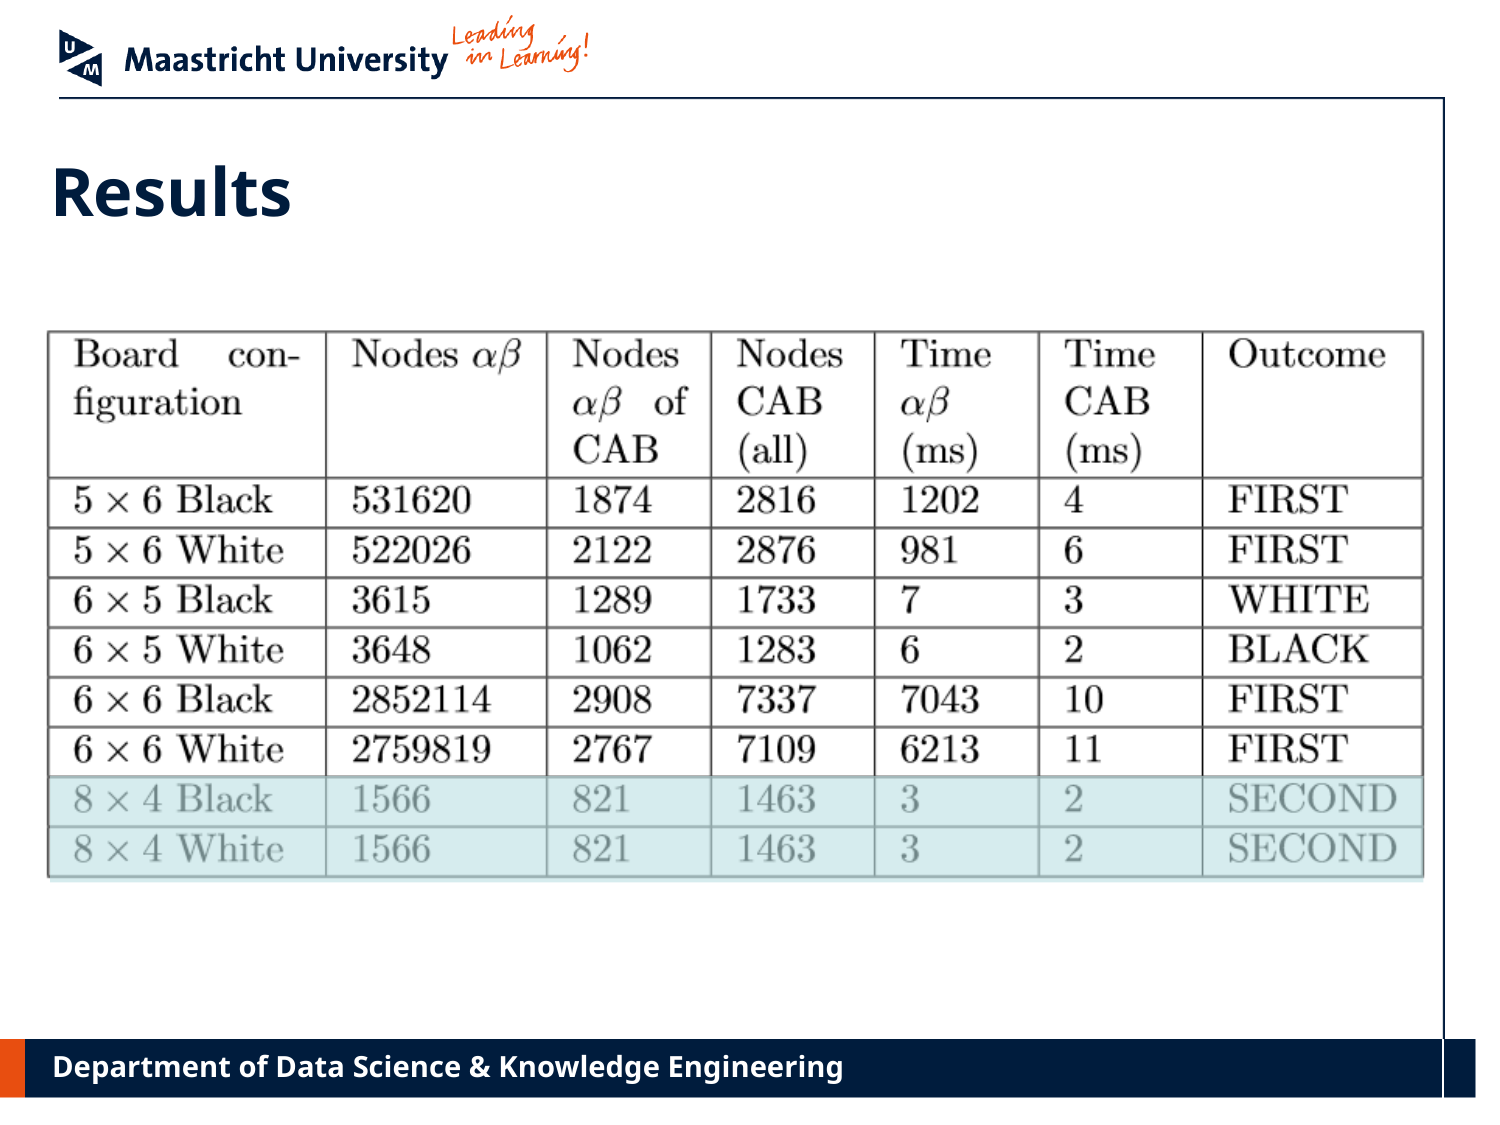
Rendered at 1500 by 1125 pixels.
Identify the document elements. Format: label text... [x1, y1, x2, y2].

picture [0, 0, 1500, 1125]
title Results [50, 149, 1438, 275]
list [41, 326, 1429, 883]
